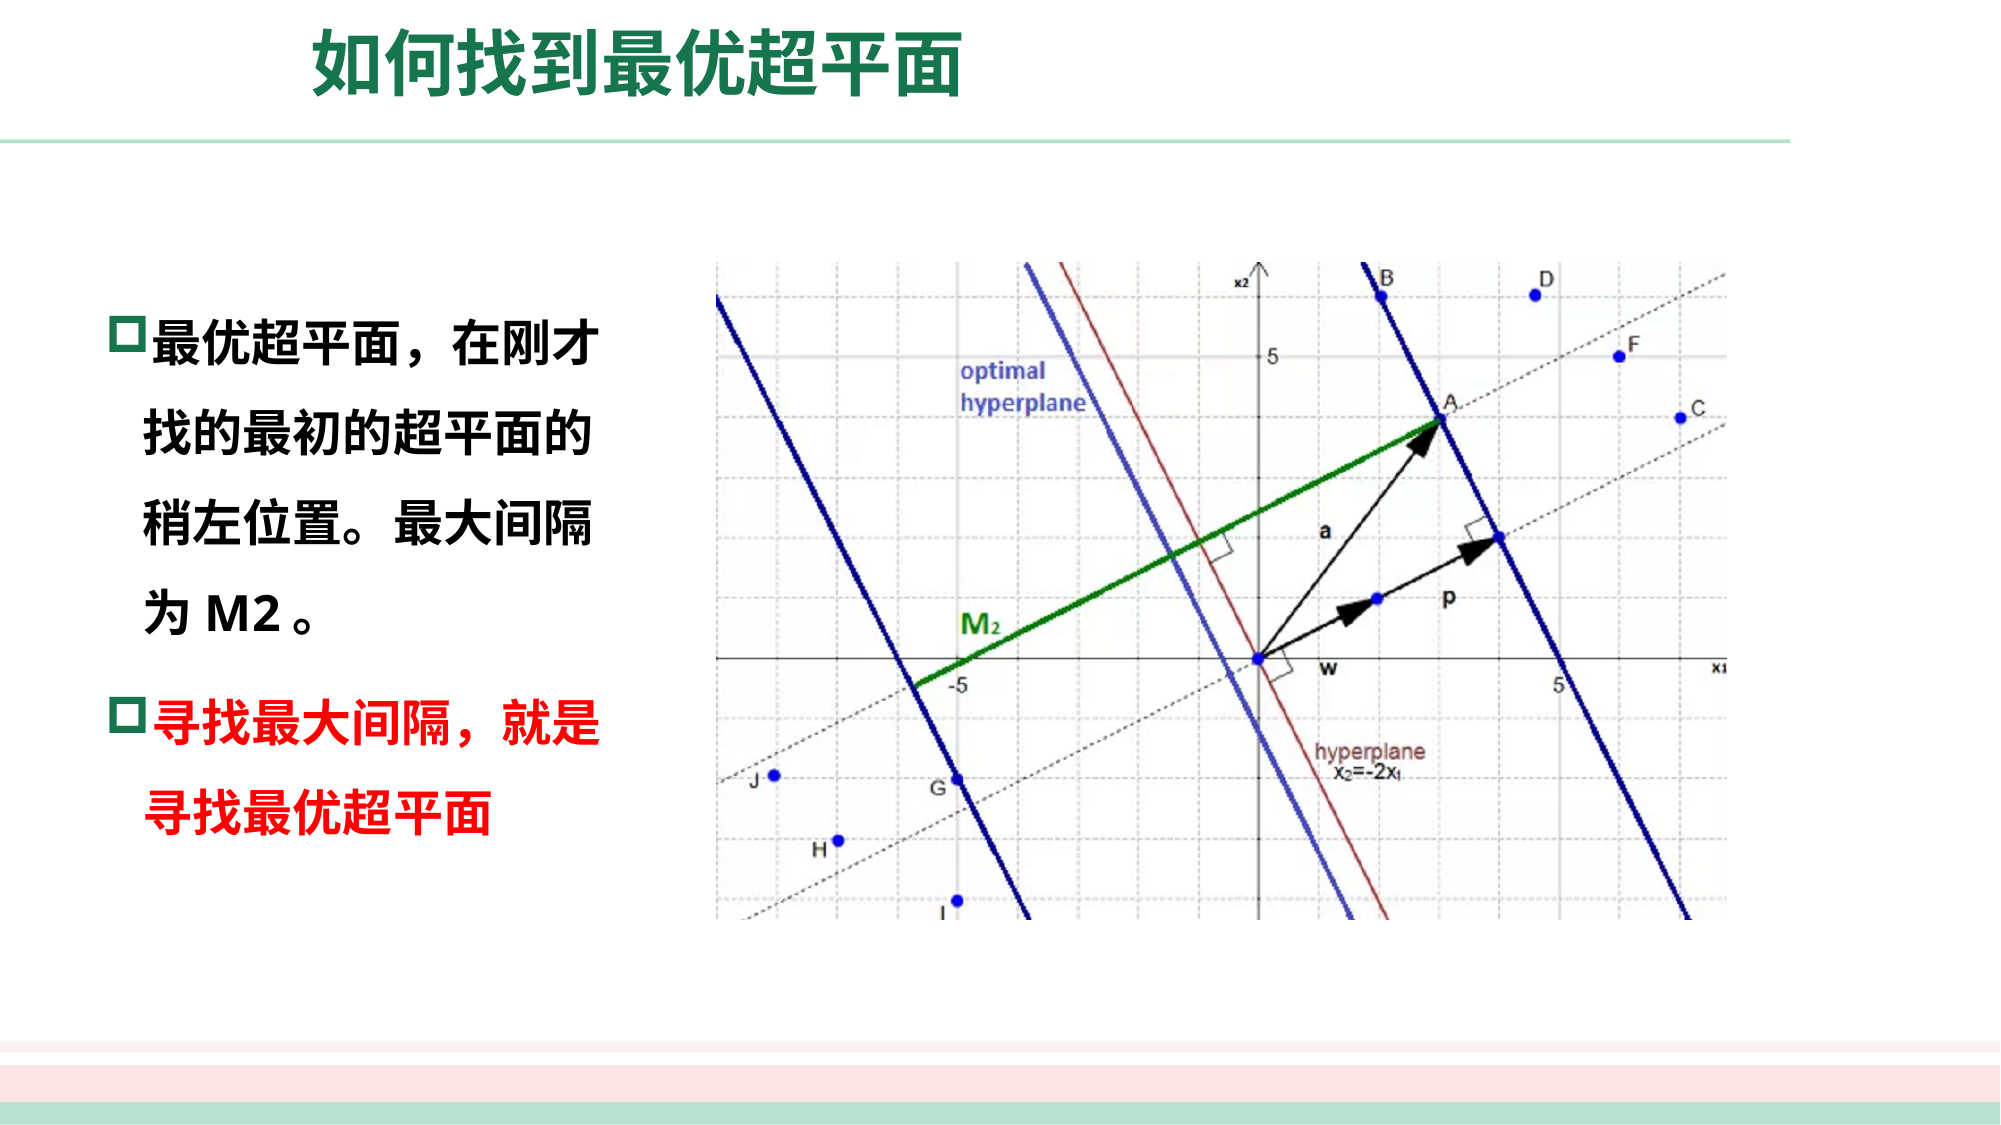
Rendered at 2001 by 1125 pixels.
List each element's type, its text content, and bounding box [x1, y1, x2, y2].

picture [0, 0, 2001, 1125]
list 最优超平面，在刚才找的最初的超平面的稍左位置。最大间隔为M2。 寻找最大间隔，就是寻找最优超平面 [90, 273, 630, 921]
title 如何找到最优超平面 [295, 20, 1590, 114]
